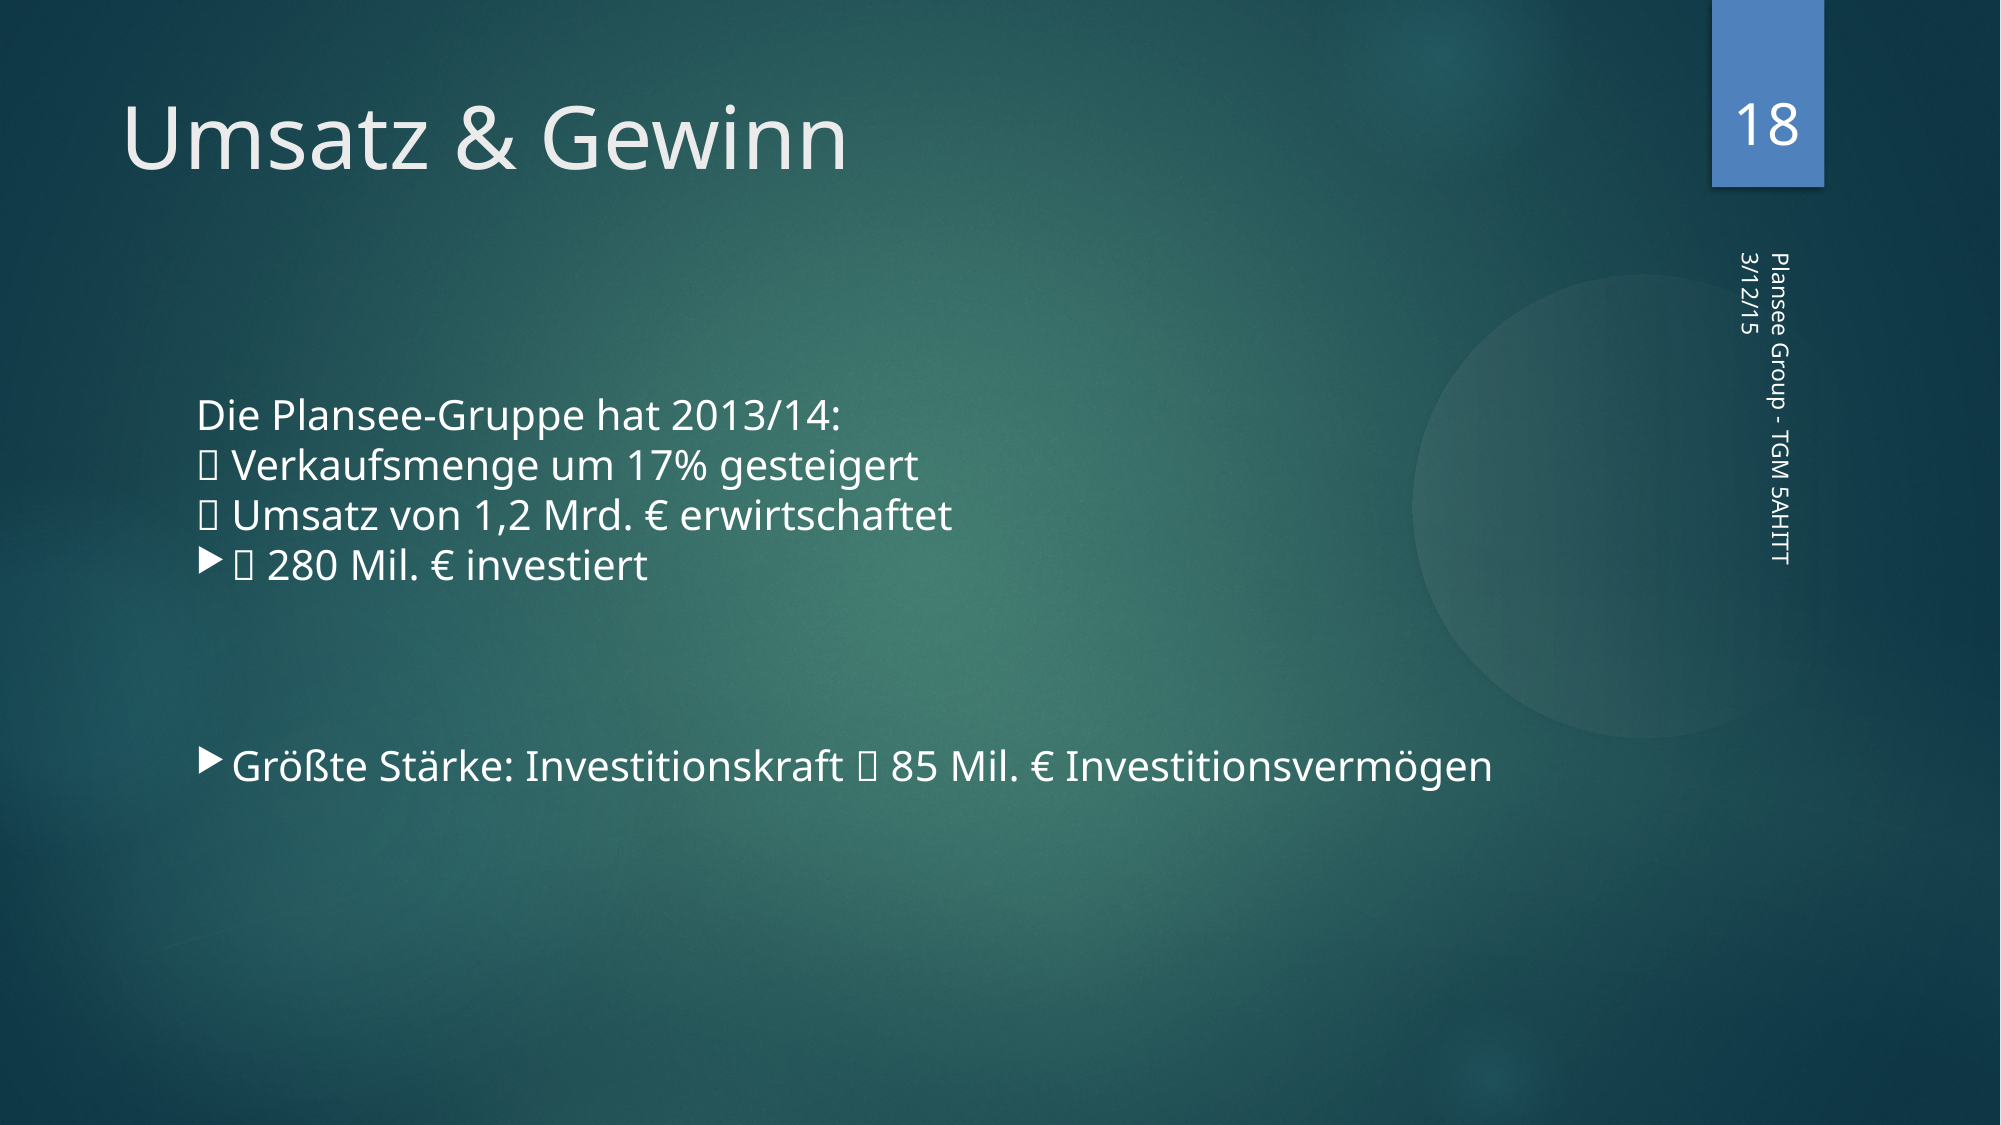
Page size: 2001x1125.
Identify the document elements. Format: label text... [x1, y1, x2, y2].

text_box 3/12/15 [1722, 237, 1760, 400]
text_box Umsatz & Gewinn [106, 74, 1649, 304]
text_box <number> [1698, 48, 1836, 175]
text_box Plansee Group - TGM 5AHITT [1760, 237, 1811, 871]
picture [0, 0, 2001, 1125]
text_box Die Plansee-Gruppe hat 2013/14:  Verkaufsmenge um 17% gesteigert  Umsatz von 1,2 Mrd. € erwirtschaftet  280 Mil. € investiert Größte Stärke: Investitionskraft  85 Mil. € Investitionsvermögen [181, 336, 1649, 1025]
